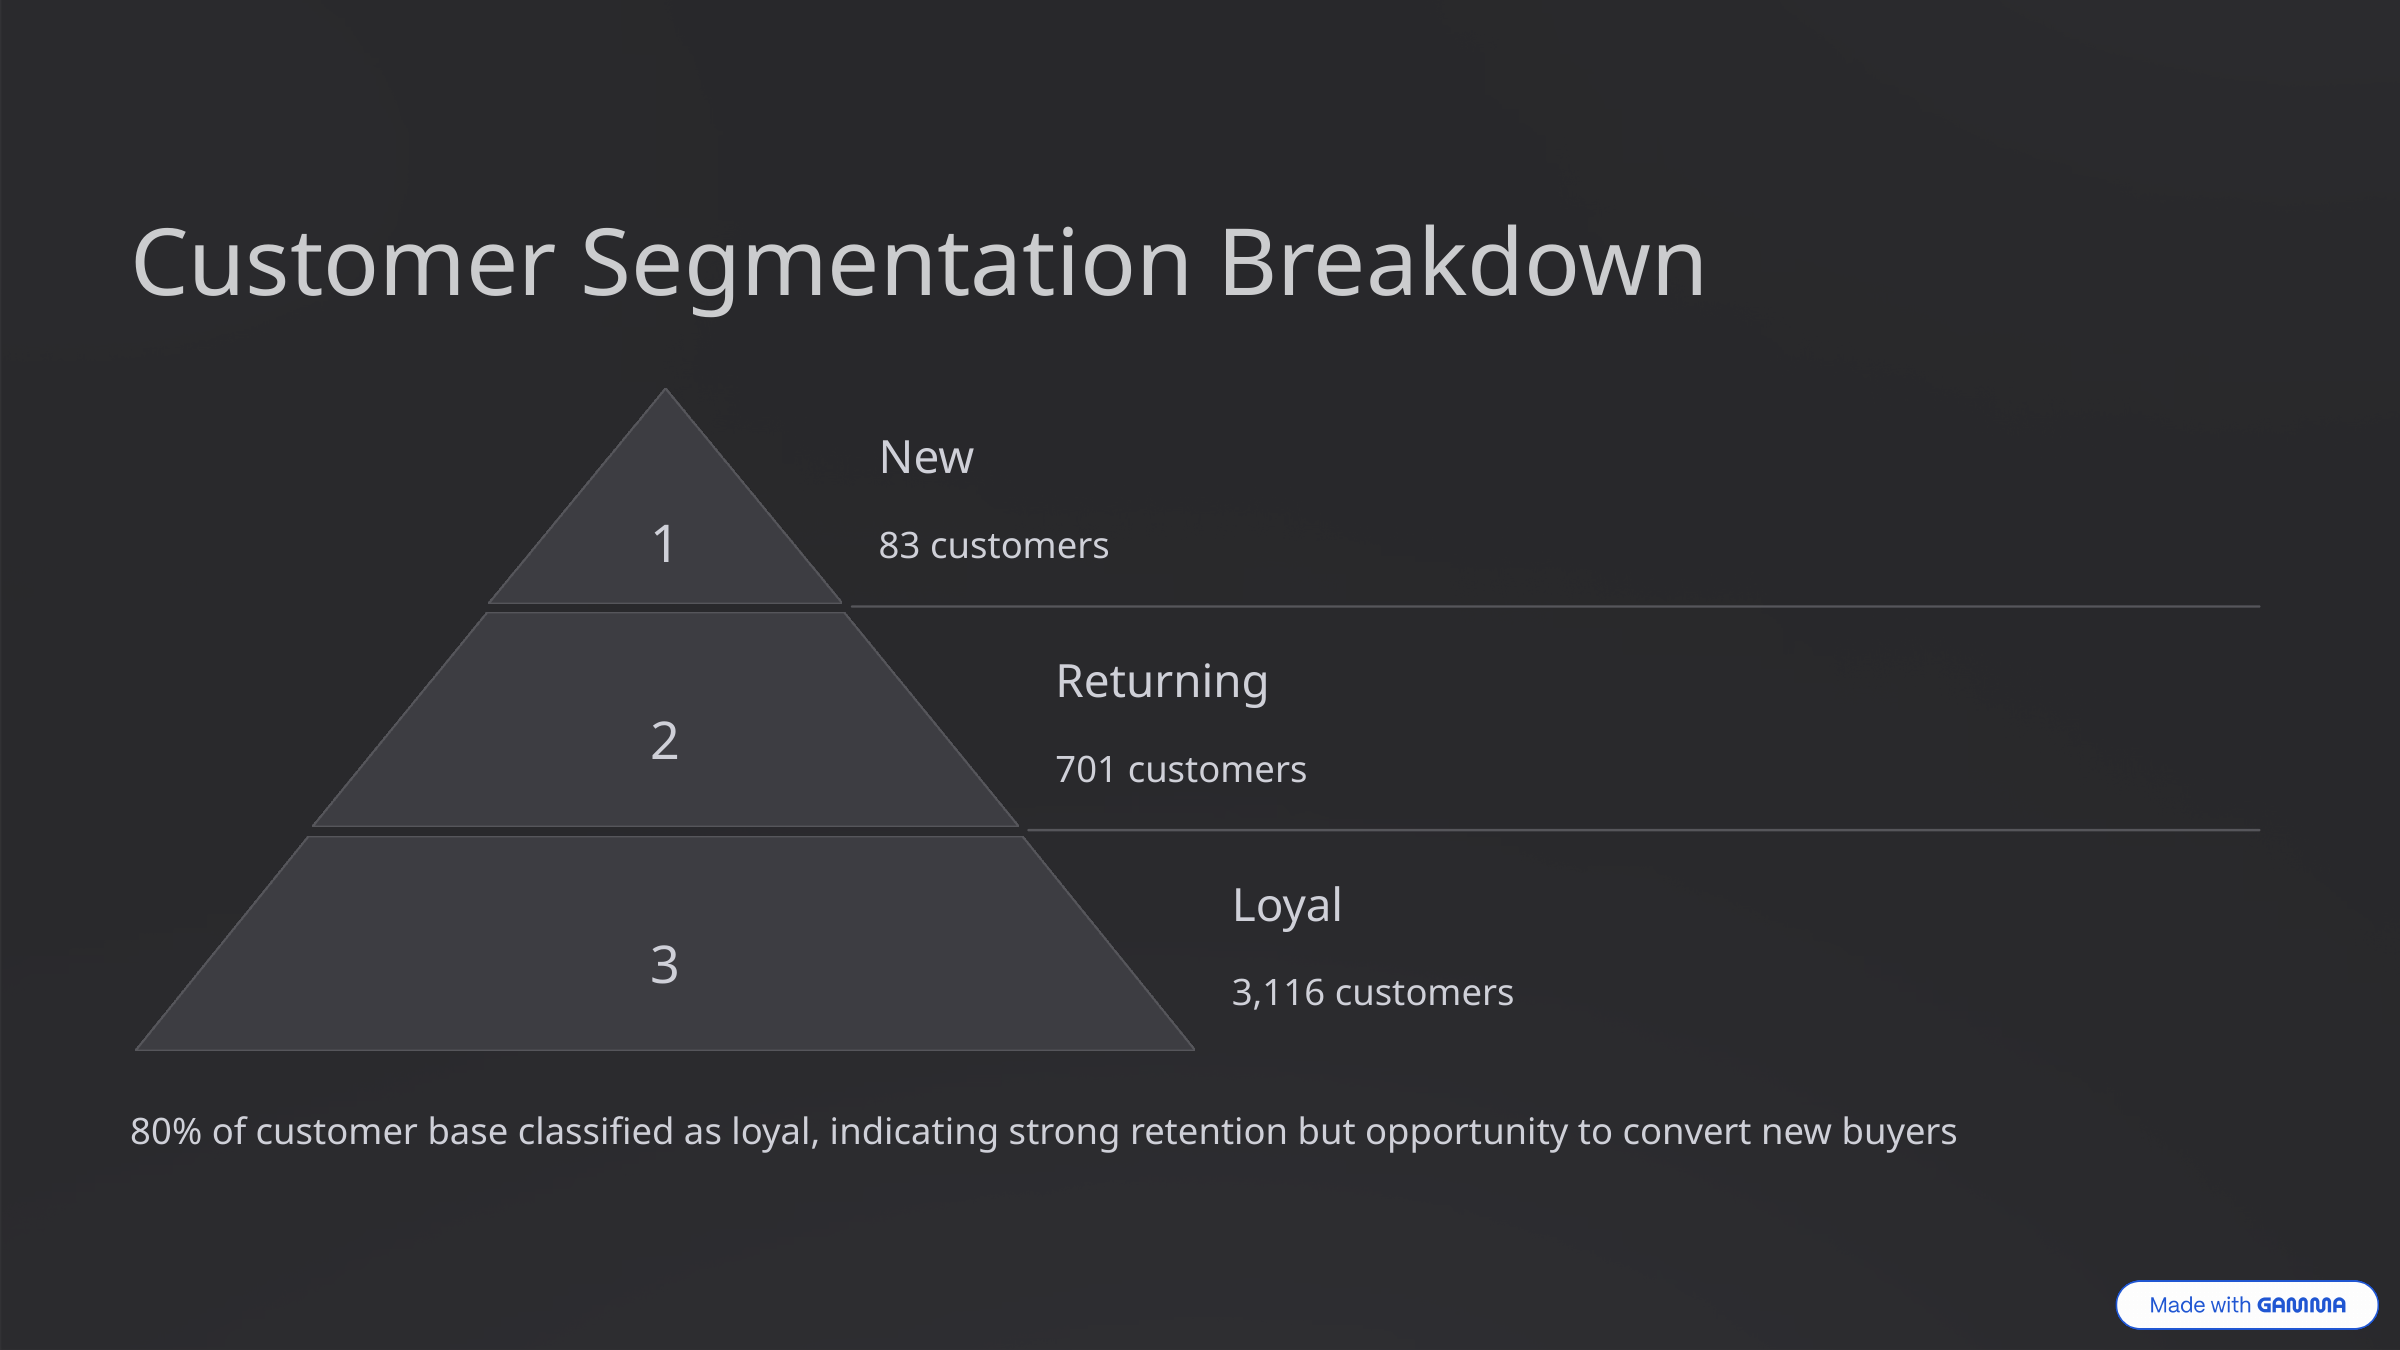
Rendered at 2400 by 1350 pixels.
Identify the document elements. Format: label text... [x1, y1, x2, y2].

picture [135, 836, 1195, 1051]
text_box 83 customers [878, 506, 1113, 566]
picture [311, 612, 1019, 827]
text_box 80% of customer base classified as loyal, indicating strong retention but opportunity to convert new buyers [130, 1092, 2270, 1152]
text_box New [878, 425, 1113, 484]
text_box Returning [1055, 649, 1305, 708]
picture [2106, 1271, 2389, 1339]
text_box Loyal [1231, 873, 1500, 932]
text_box [1027, 828, 2261, 832]
picture [488, 388, 842, 604]
text_box Customer Segmentation Breakdown [130, 198, 1723, 315]
text_box 701 customers [1055, 730, 1305, 790]
text_box 3,116 customers [1231, 953, 1500, 1014]
